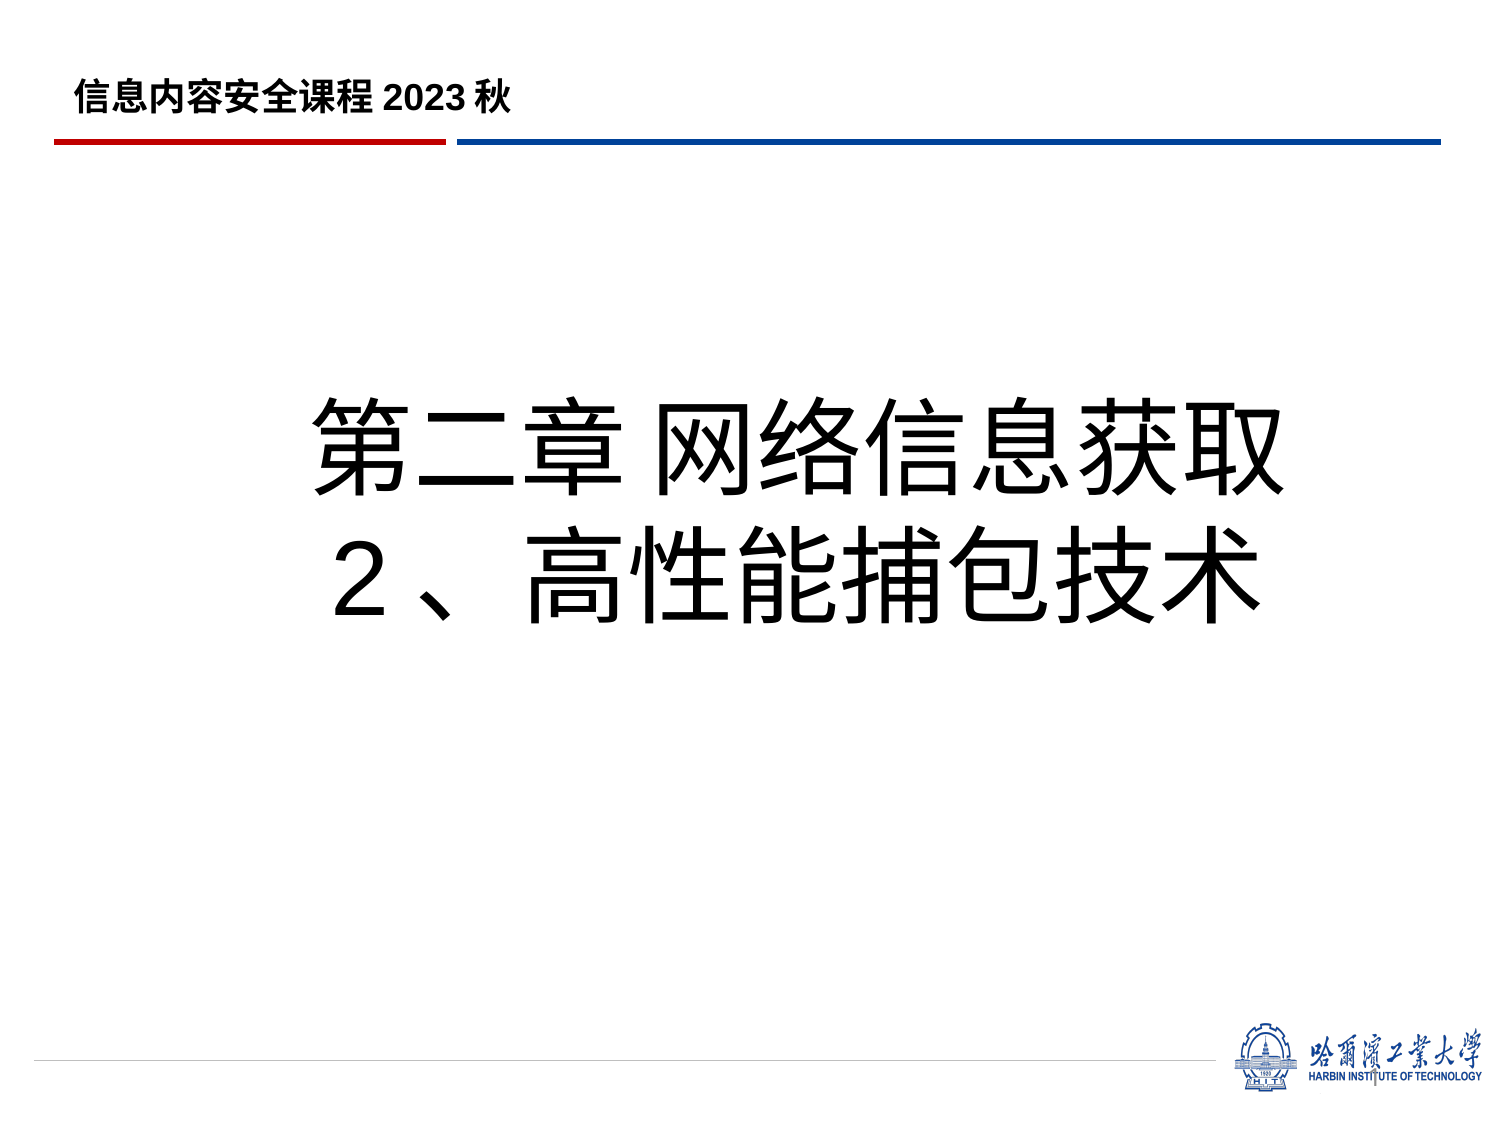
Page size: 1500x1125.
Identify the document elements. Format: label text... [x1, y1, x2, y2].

text_box 信息内容安全课程2023秋 [58, 70, 680, 126]
slide_number 1 [1059, 1042, 1397, 1103]
text_box [41, 31, 1317, 209]
picture [1204, 1023, 1482, 1094]
text_box 第二章 网络信息获取 2、高性能捕包技术 [160, 420, 1436, 598]
